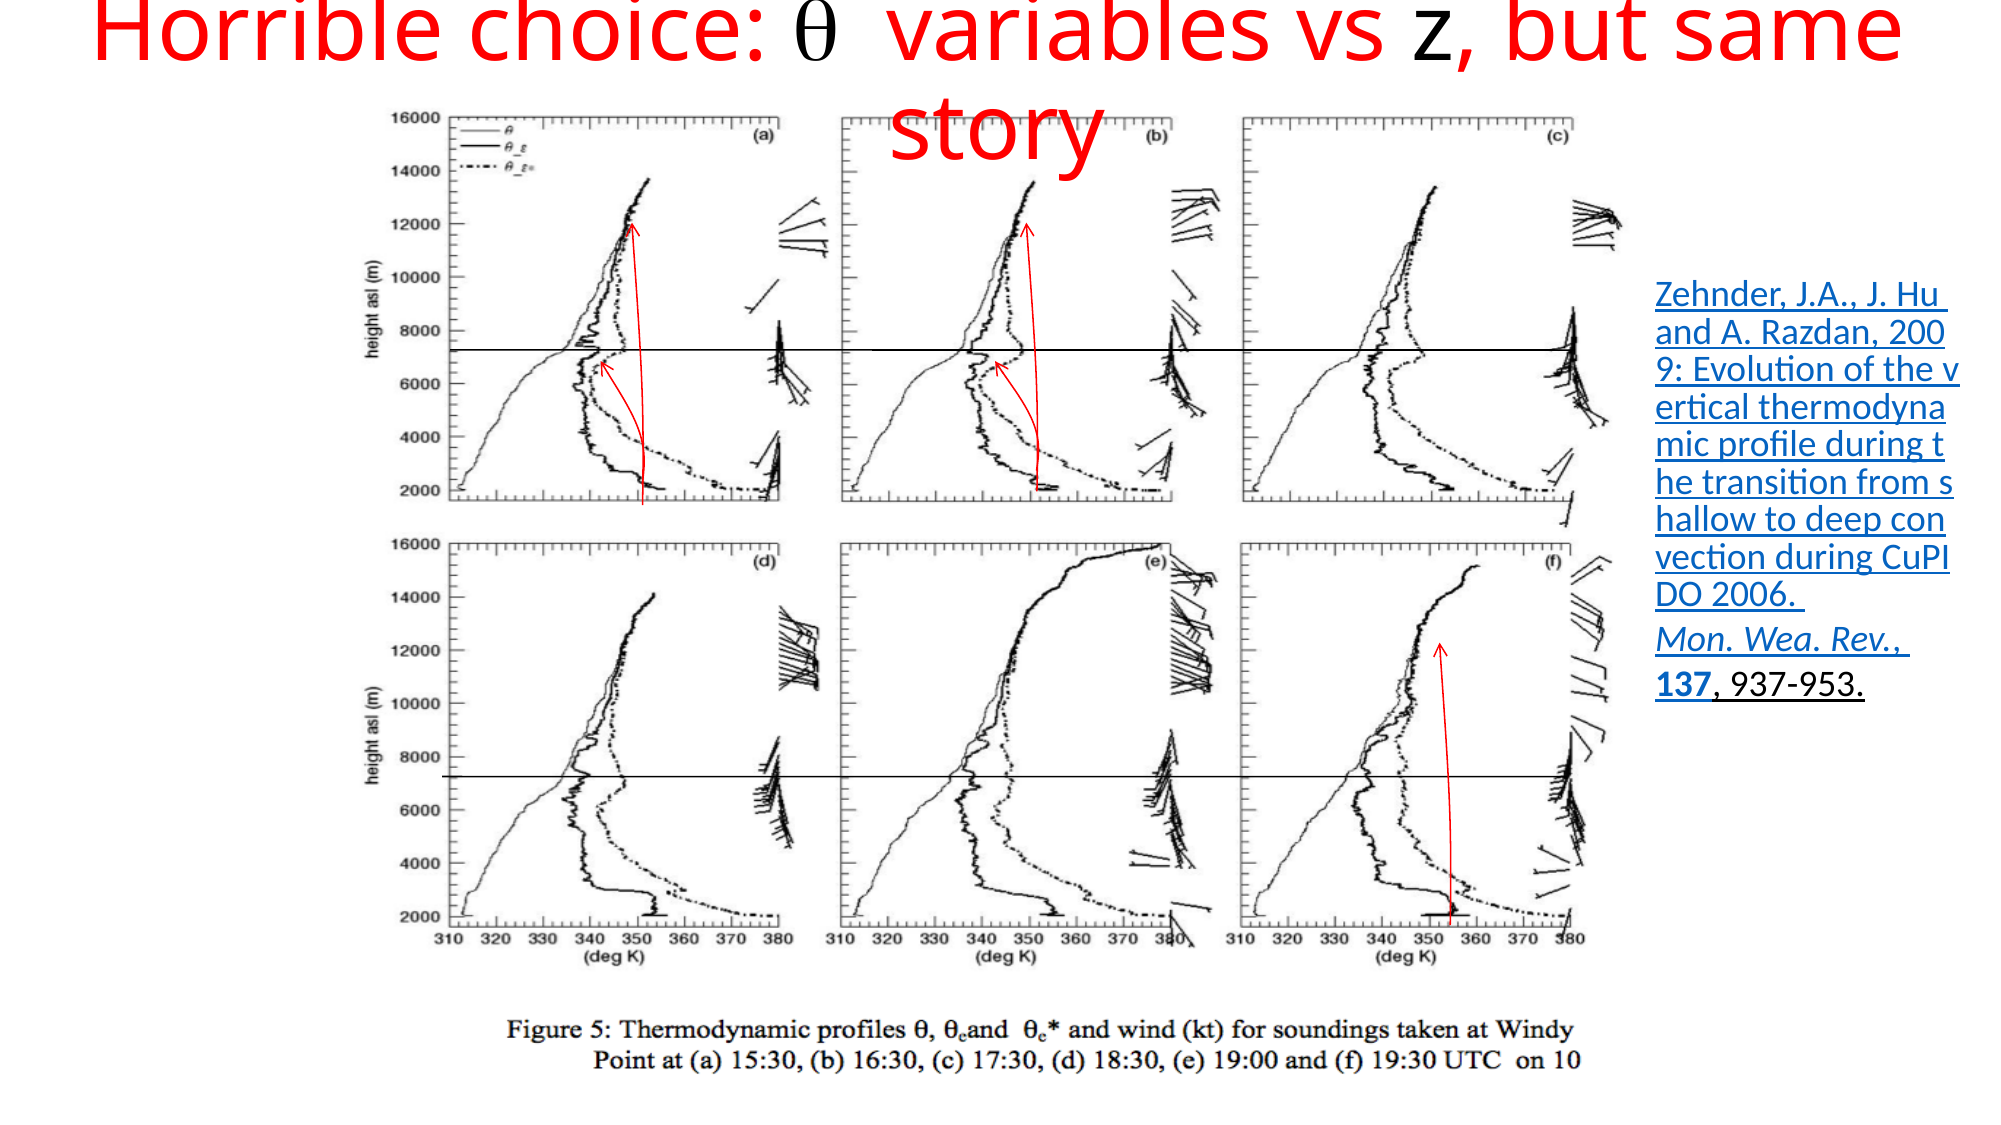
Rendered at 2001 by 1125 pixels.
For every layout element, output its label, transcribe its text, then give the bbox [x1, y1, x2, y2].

title Horrible choice: q variables vs z, but same story [70, 0, 1925, 189]
text_box Zehnder, J.A., J. Hu and A. Razdan, 2009: Evolution of the vertical thermodynamic profile during the transition from shallow to deep convection during CuPIDO 2006. Mon. Wea. Rev., 137, 937-953. [1640, 261, 1976, 412]
picture [312, 99, 1634, 1075]
